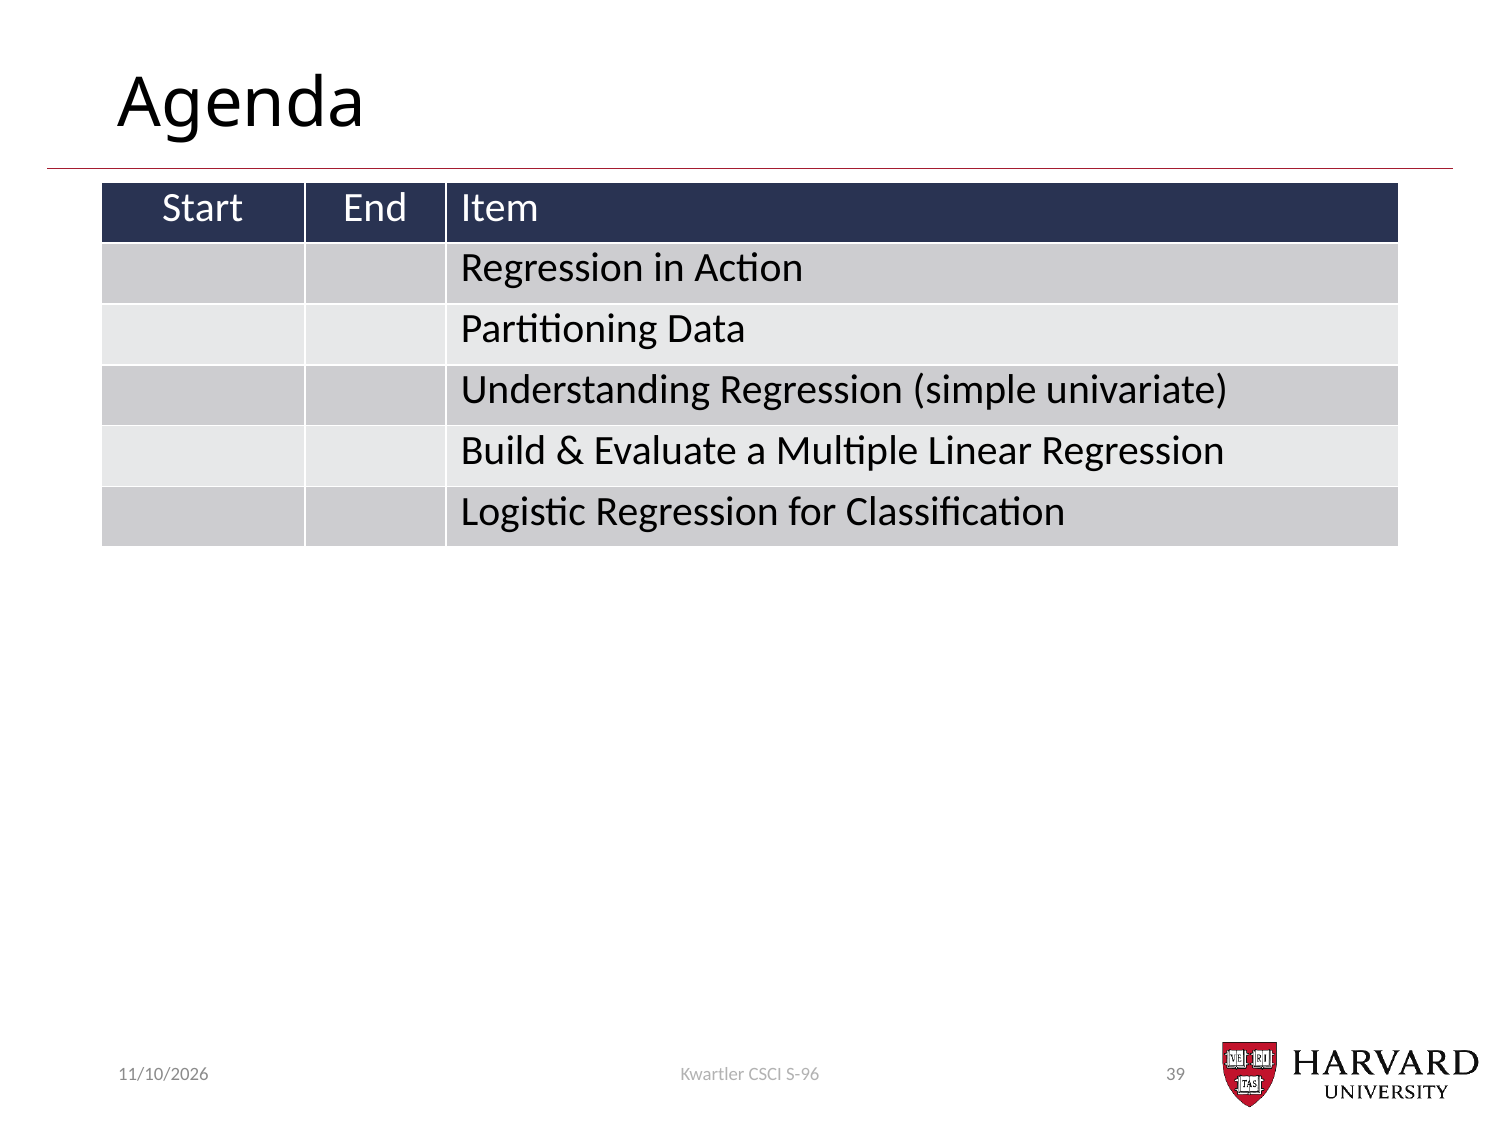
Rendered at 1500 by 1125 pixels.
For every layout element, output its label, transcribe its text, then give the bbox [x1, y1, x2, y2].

table_cell [306, 244, 445, 303]
footer Kwartler CSCI S-96 [496, 1042, 1004, 1103]
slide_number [103, 1042, 441, 1103]
table_cell Understanding Regression (simple univariate) [447, 366, 1398, 425]
table_cell Partitioning Data [447, 305, 1398, 364]
picture [1200, 1024, 1500, 1125]
table_cell Build & Evaluate a Multiple Linear Regression [447, 426, 1398, 486]
table_cell [102, 426, 304, 486]
table_header Item [447, 183, 1398, 242]
slide_number 39 [1059, 1042, 1200, 1103]
table_cell [102, 305, 304, 364]
table_cell [306, 426, 445, 486]
table_header Start [102, 183, 304, 242]
table_cell [102, 487, 304, 546]
table_cell [306, 305, 445, 364]
table_cell Logistic Regression for Classification [447, 487, 1398, 546]
table_cell [306, 366, 445, 425]
table_header End [306, 183, 445, 242]
table_cell [102, 366, 304, 425]
table_cell Regression in Action [447, 244, 1398, 303]
title Agenda [103, 59, 1397, 157]
table_cell [102, 244, 304, 303]
table_cell [306, 487, 445, 546]
